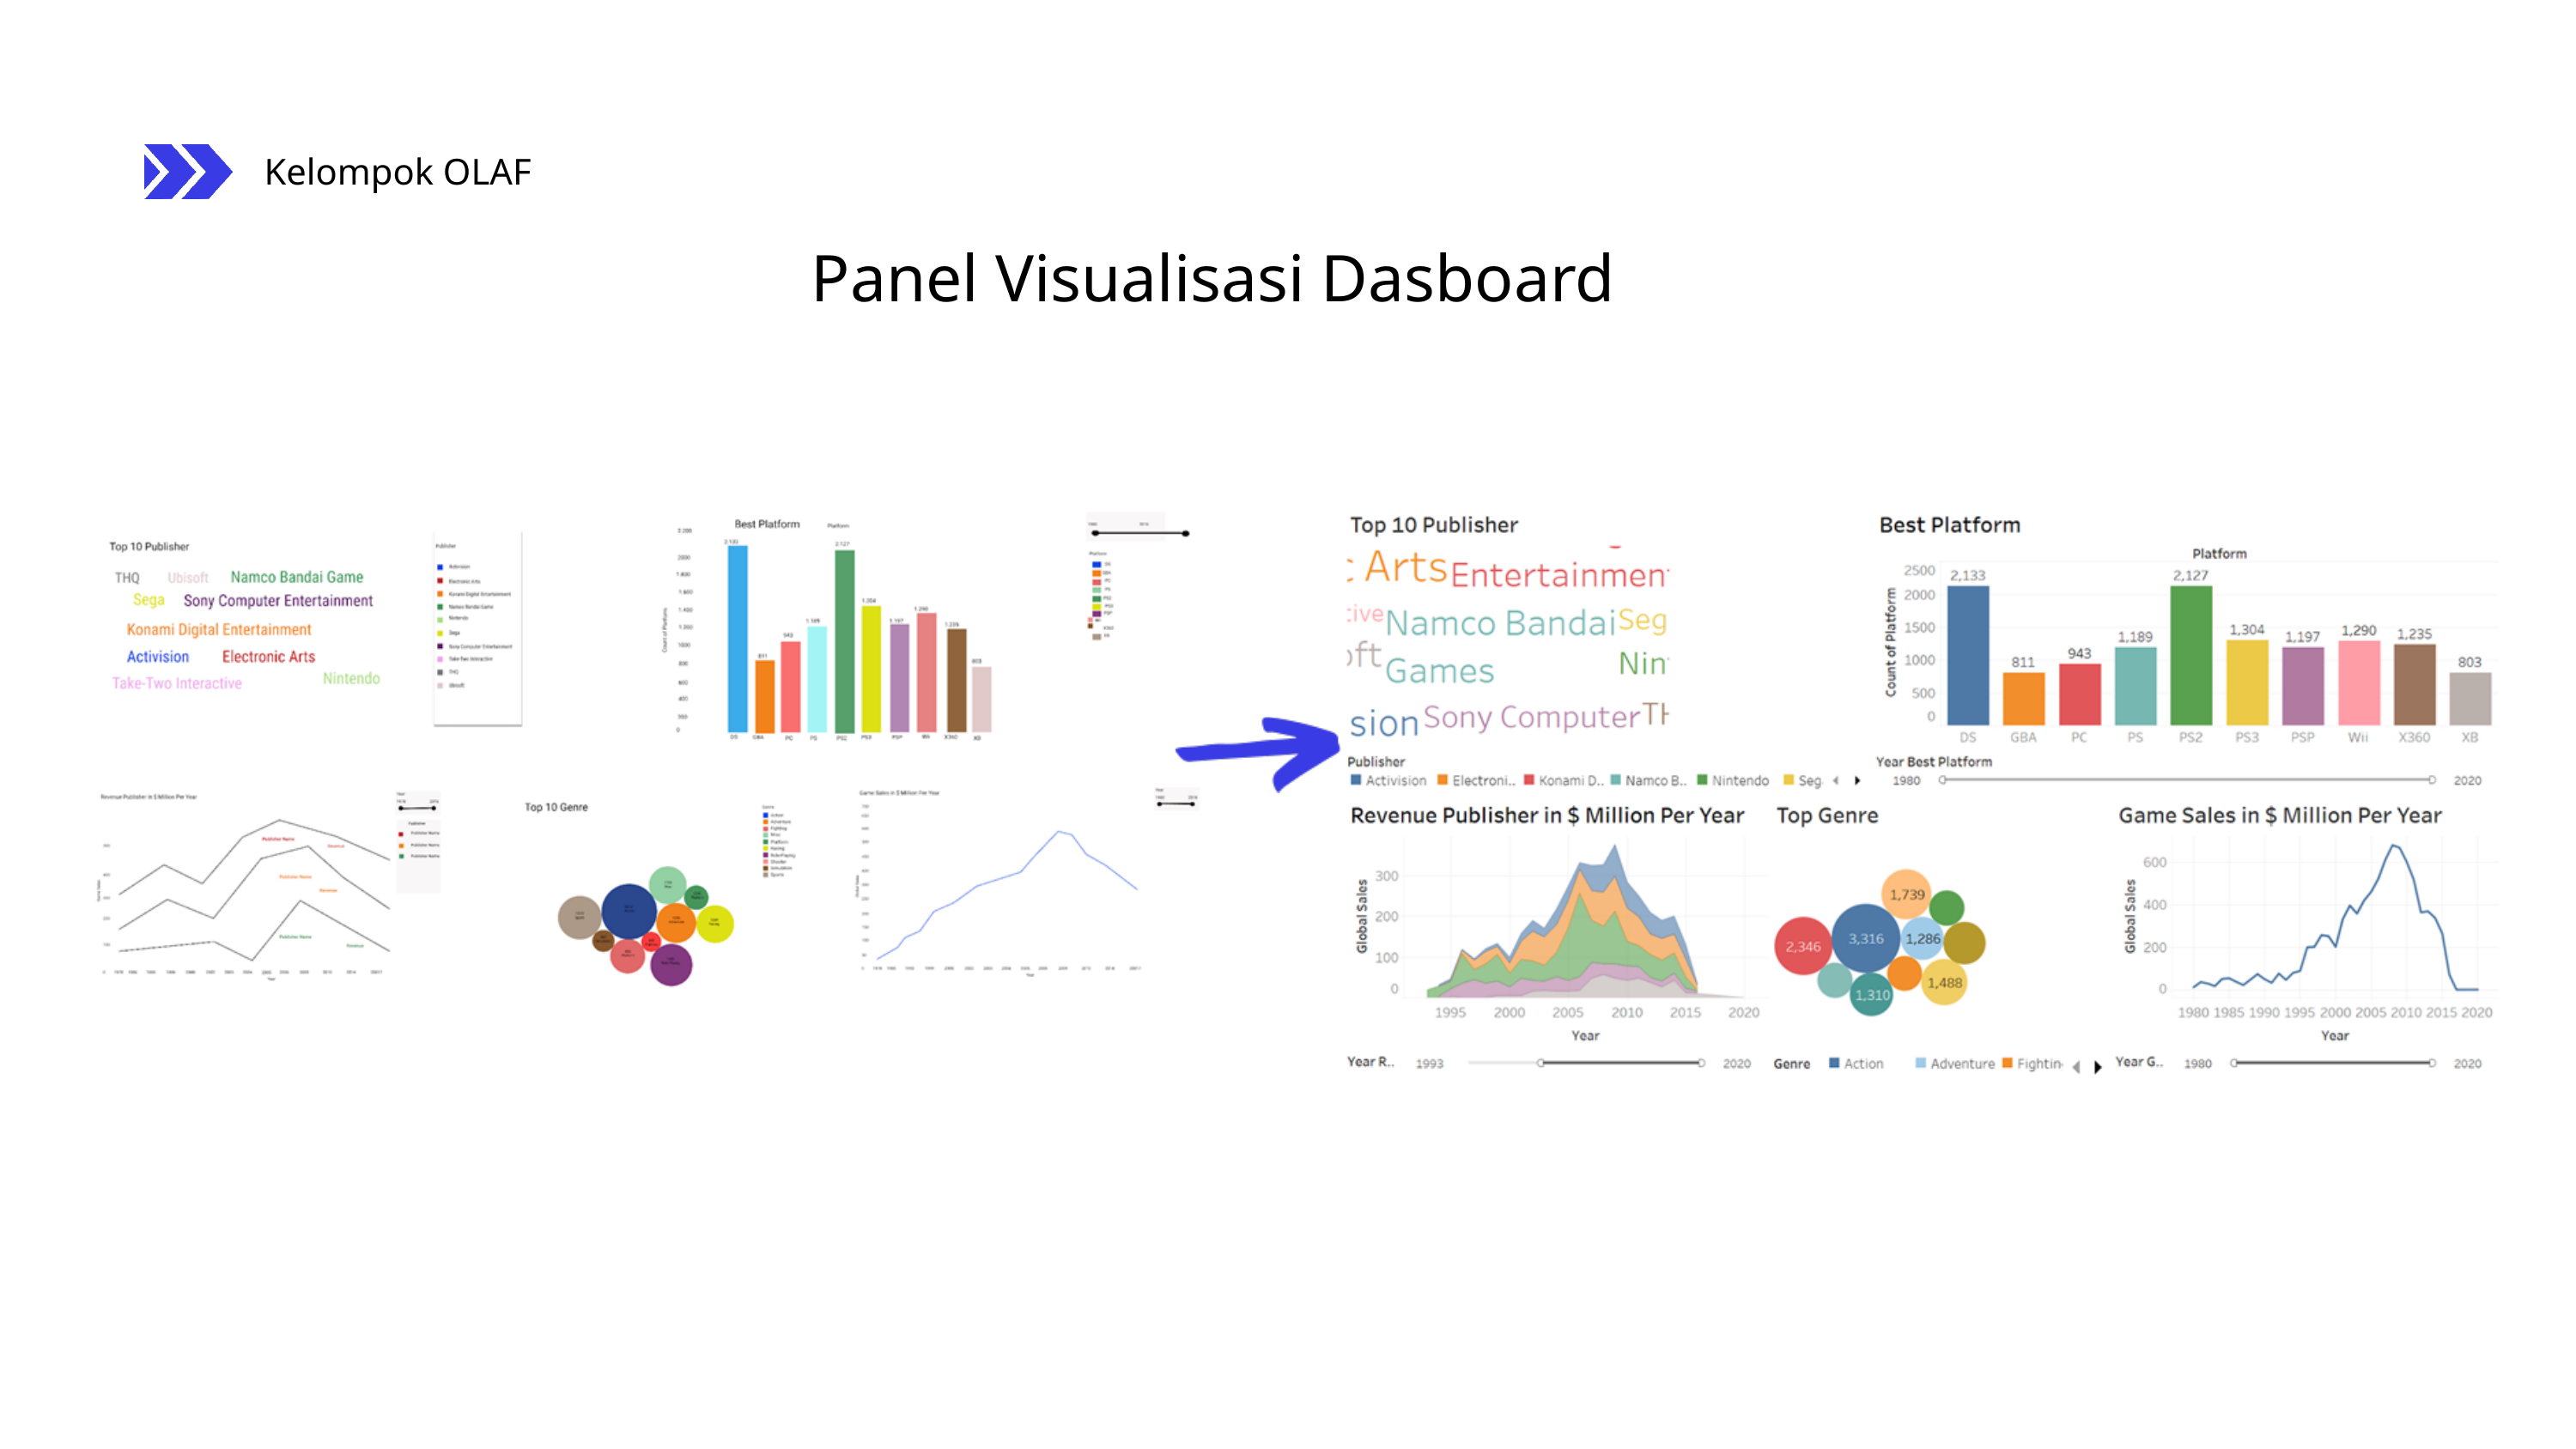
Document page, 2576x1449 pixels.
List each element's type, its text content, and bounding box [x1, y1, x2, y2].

picture [144, 144, 233, 200]
text_box Panel Visualisasi Dasboard [811, 237, 1921, 315]
text_box Kelompok OLAF [264, 153, 640, 193]
picture [76, 499, 2500, 1087]
